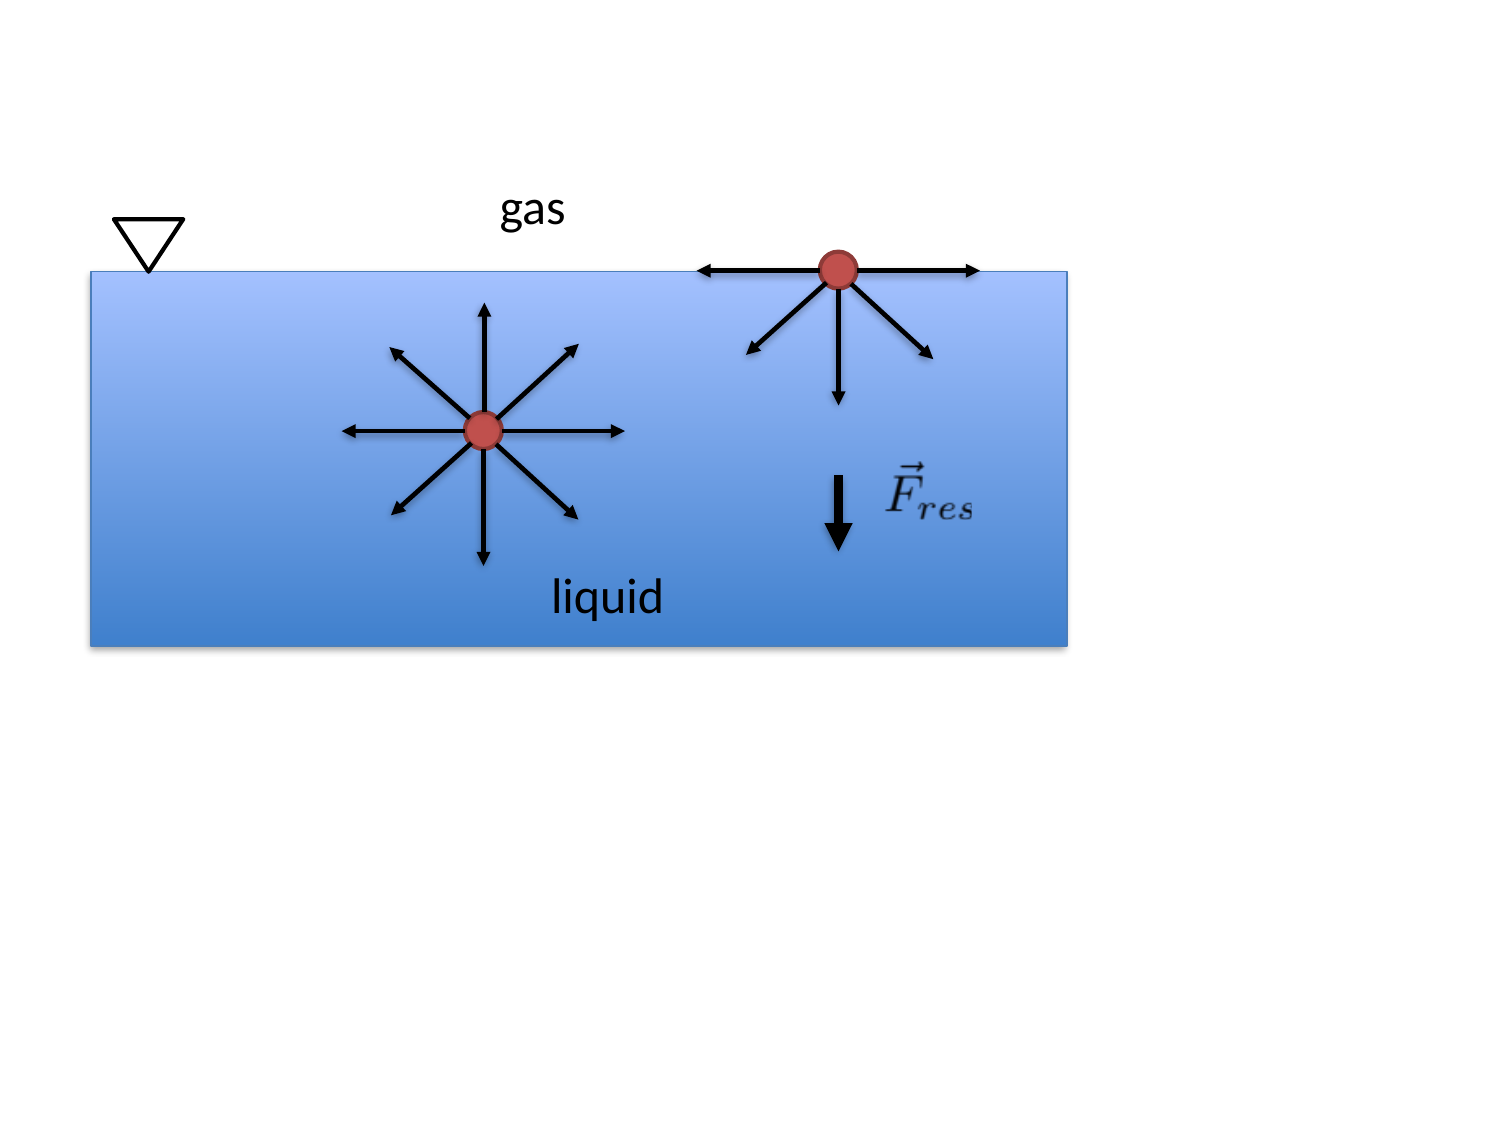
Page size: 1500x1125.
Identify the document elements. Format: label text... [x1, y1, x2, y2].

text_box [818, 249, 859, 291]
text_box liquid [536, 556, 680, 632]
text_box [90, 271, 1068, 647]
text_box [745, 282, 827, 356]
picture [883, 460, 972, 520]
text_box [112, 217, 186, 274]
text_box gas [484, 166, 581, 242]
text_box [850, 283, 934, 360]
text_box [496, 343, 580, 420]
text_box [390, 442, 472, 516]
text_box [389, 346, 470, 419]
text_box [495, 443, 579, 520]
text_box [465, 411, 499, 450]
